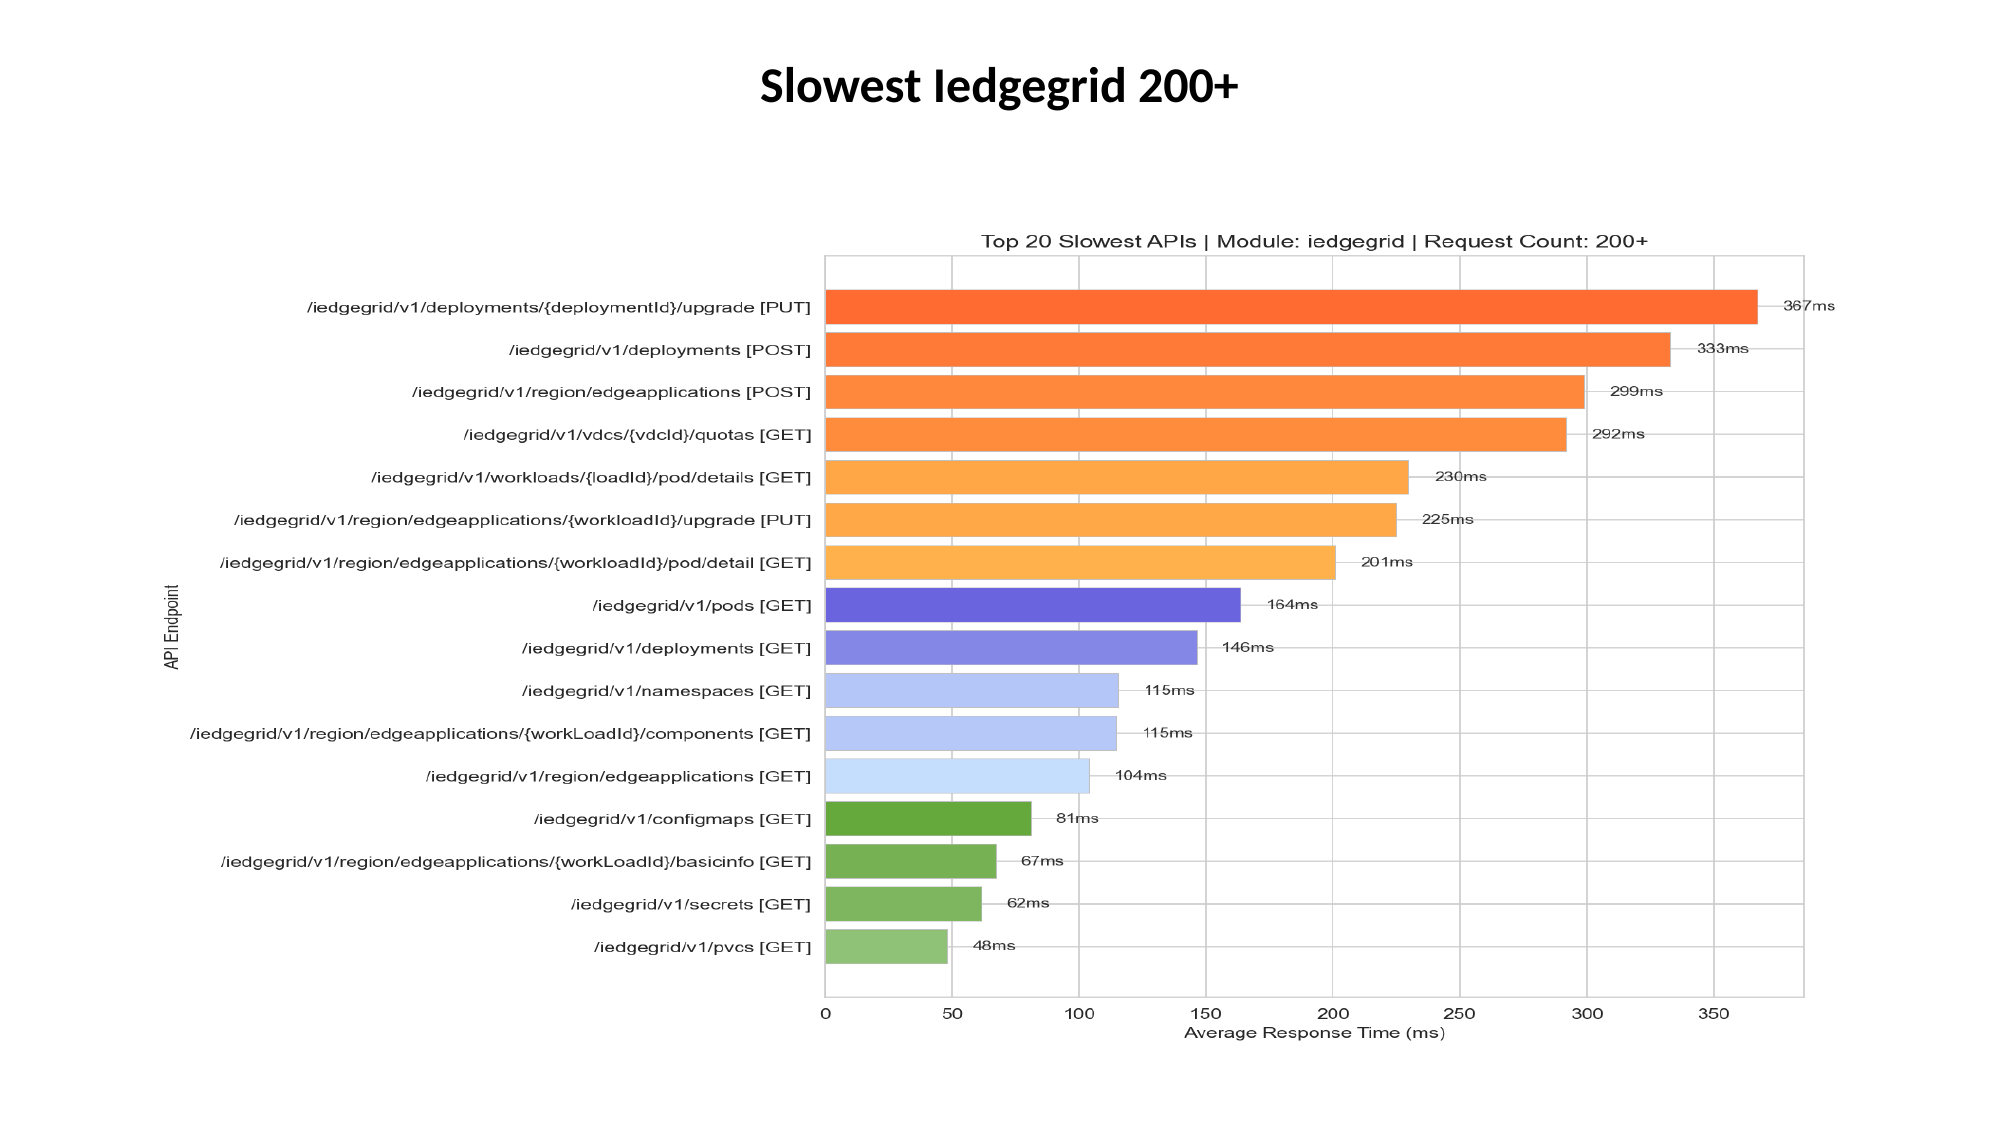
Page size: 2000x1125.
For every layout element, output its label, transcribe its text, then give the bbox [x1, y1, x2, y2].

text_box Slowest Iedgegrid 200+ [745, 44, 1255, 120]
picture [149, 224, 1850, 1051]
